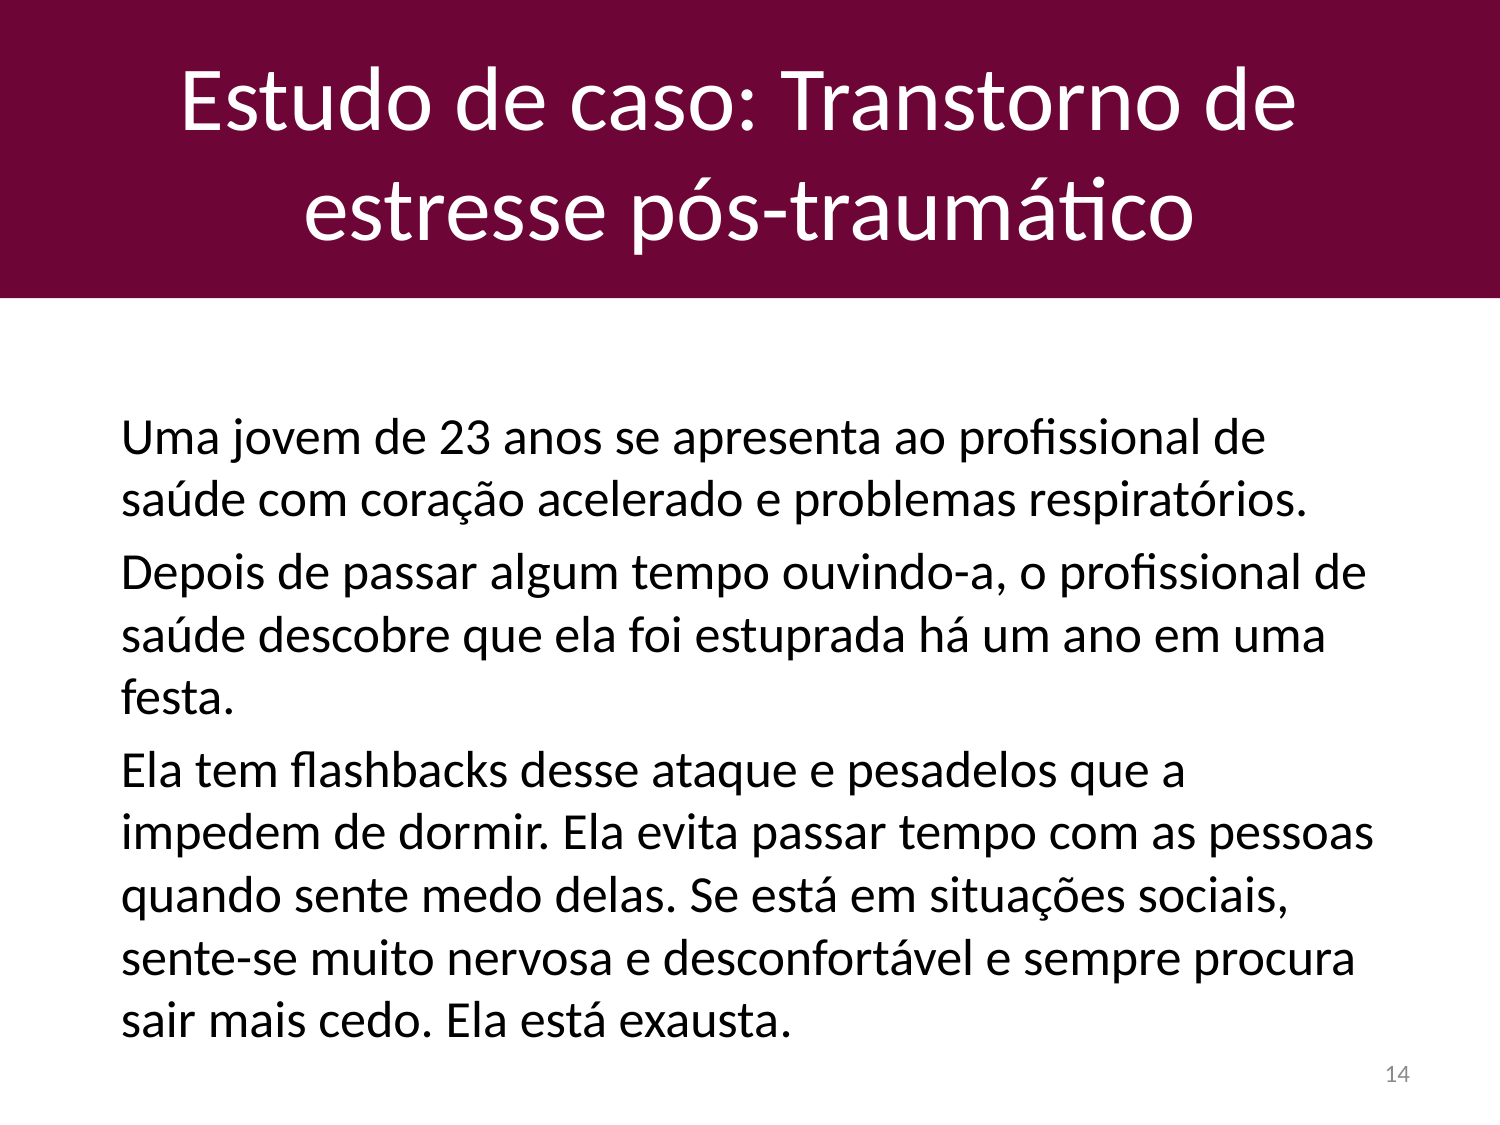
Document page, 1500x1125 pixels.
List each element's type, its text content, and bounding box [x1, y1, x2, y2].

list Uma jovem de 23 anos se apresenta ao profissional de saúde com coração acelerado e problemas respiratórios. Depois de passar algum tempo ouvindo-a, o profissional de saúde descobre que ela foi estuprada há um ano em uma festa. Ela tem flashbacks desse ataque e pesadelos que a impedem de dormir. Ela evita passar tempo com as pessoas quando sente medo delas. Se está em situações sociais, sente-se muito nervosa e desconfortável e sempre procura sair mais cedo. Ela está exausta. [105, 394, 1395, 988]
title Estudo de caso: Transtorno de estresse pós-traumático [0, 0, 1500, 299]
slide_number 14 [1074, 1042, 1425, 1103]
